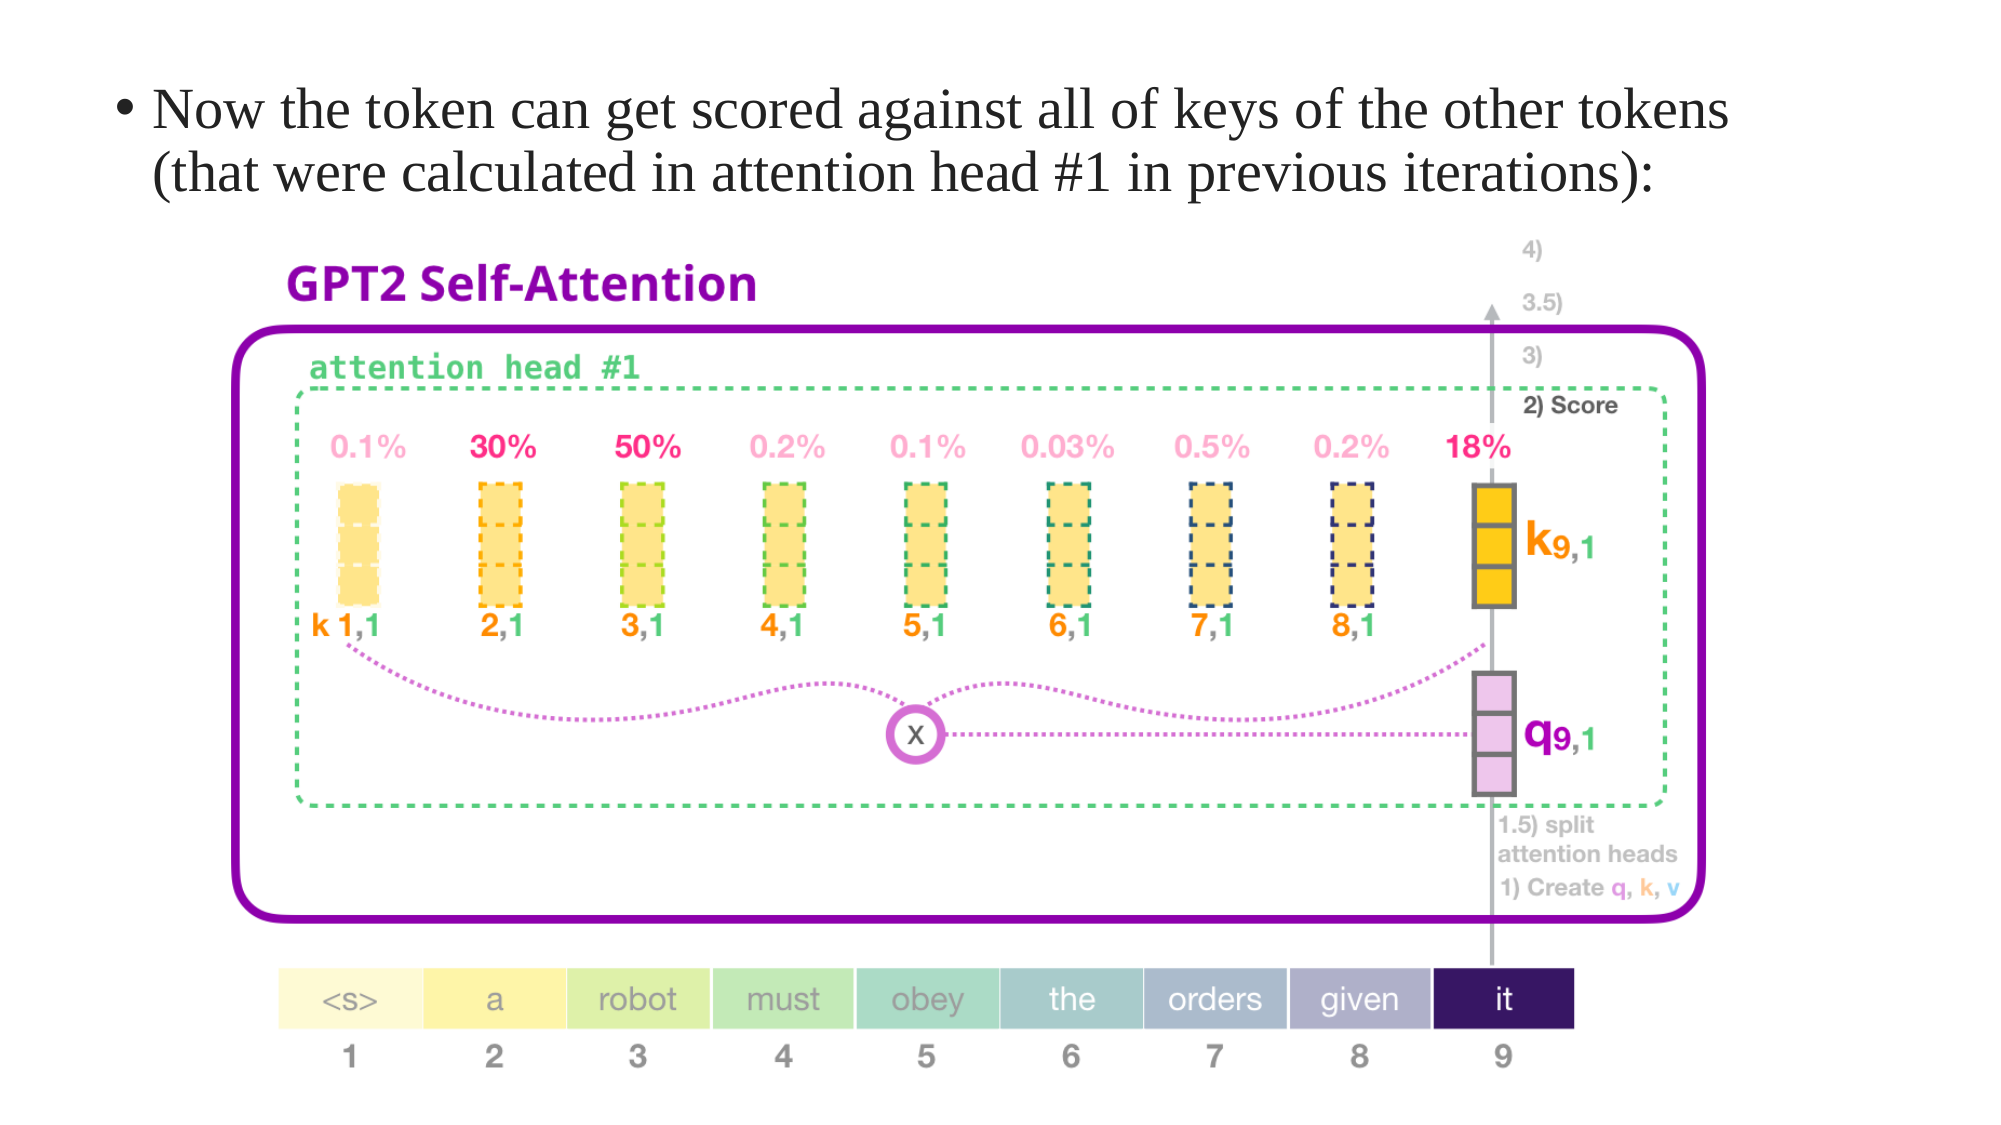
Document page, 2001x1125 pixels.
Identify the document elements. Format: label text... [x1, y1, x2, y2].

picture [203, 223, 1760, 1074]
list Now the token can get scored against all of keys of the other tokens (that were calculated in attention head #1 in previous iterations): [99, 71, 1863, 1014]
